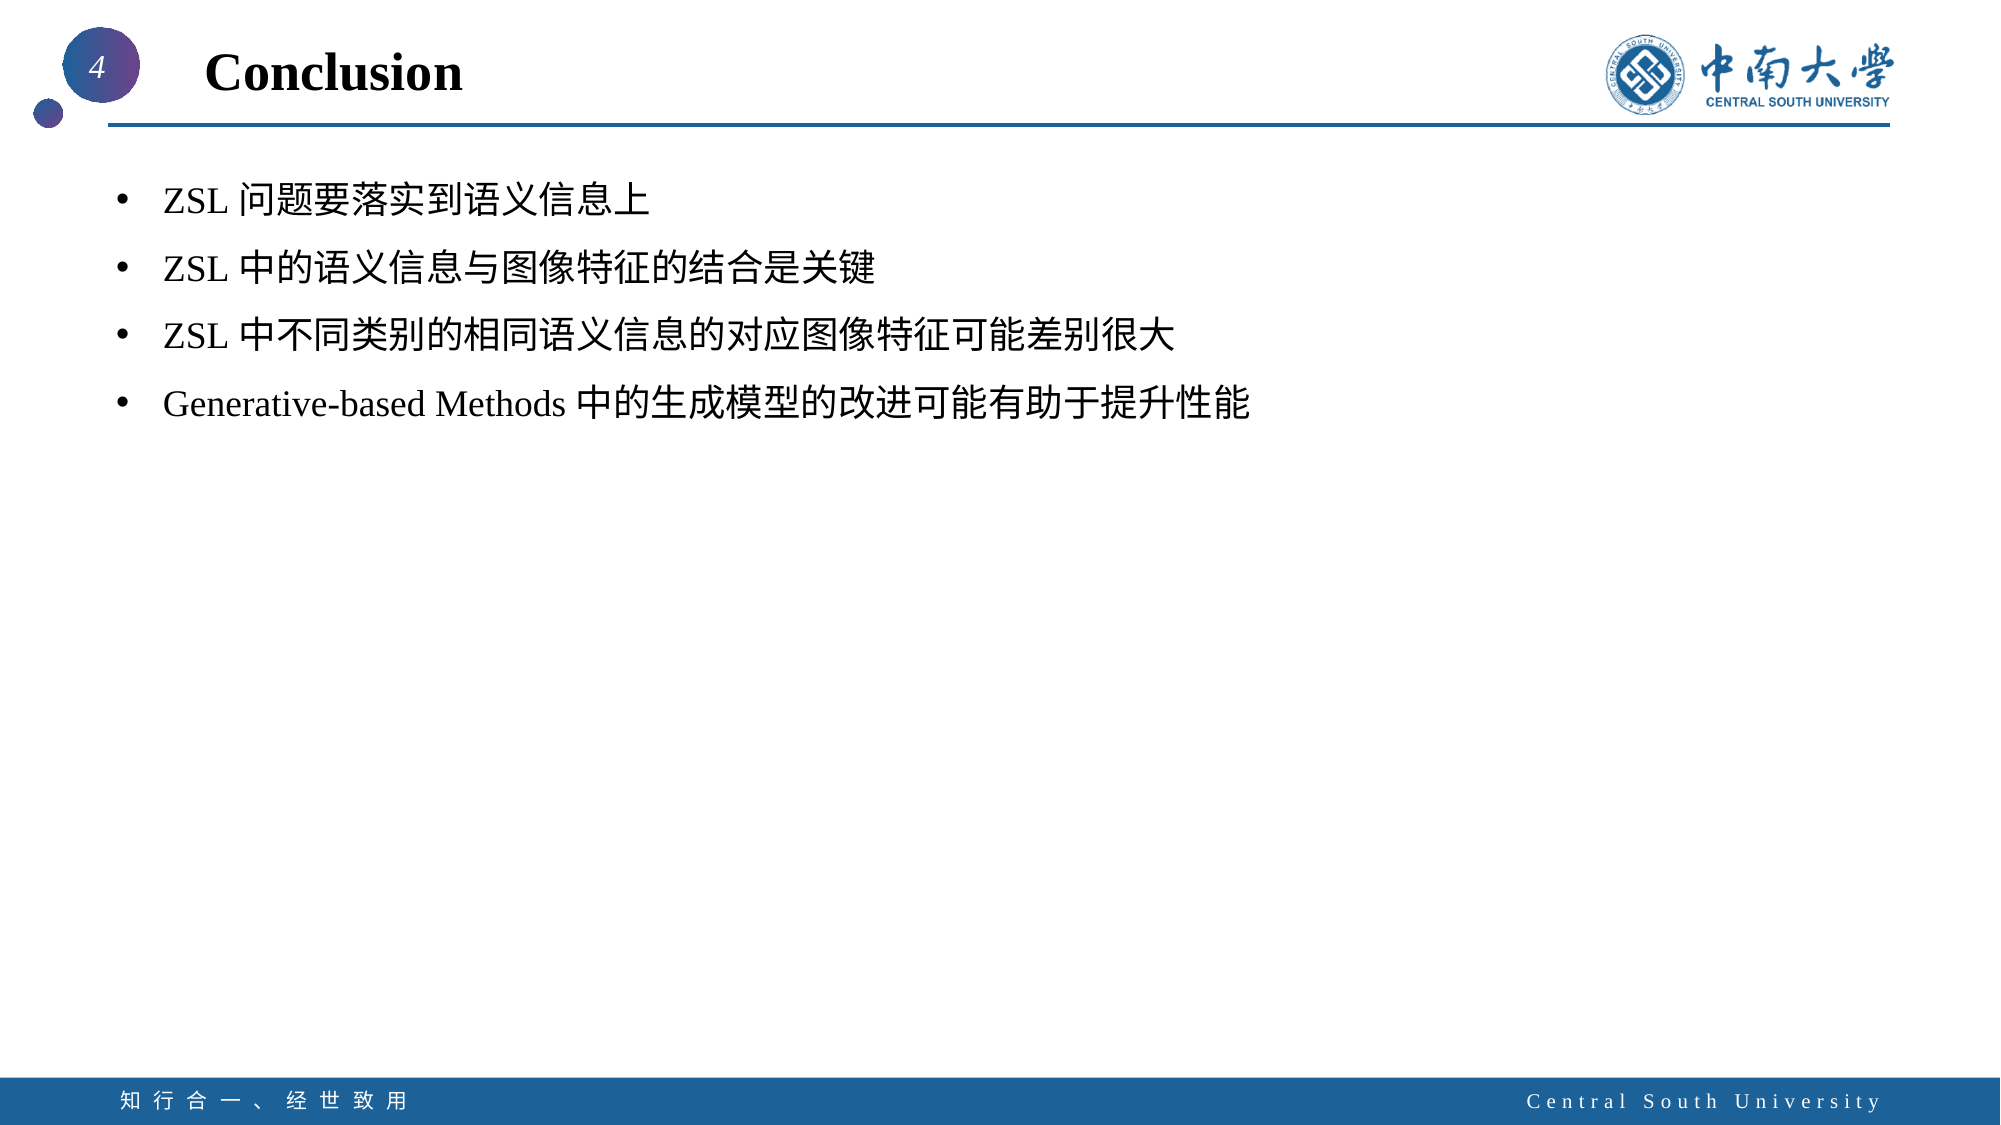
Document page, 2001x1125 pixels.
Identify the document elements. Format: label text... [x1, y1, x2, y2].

text_box [158, 0, 1050, 118]
text_box Central South University [1511, 1080, 1894, 1120]
picture [1595, 28, 1907, 121]
text_box Conclusion [204, 26, 1096, 110]
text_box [33, 26, 153, 128]
text_box [0, 1077, 2000, 1125]
text_box 知行合一、经世致用 [105, 1080, 423, 1120]
text_box ZSL问题要落实到语义信息上 ZSL中的语义信息与图像特征的结合是关键 ZSL中不同类别的相同语义信息的对应图像特征可能差别很大 Generative-based Methods中的生成模型的改进可能有助于提升性能 [101, 146, 1883, 432]
